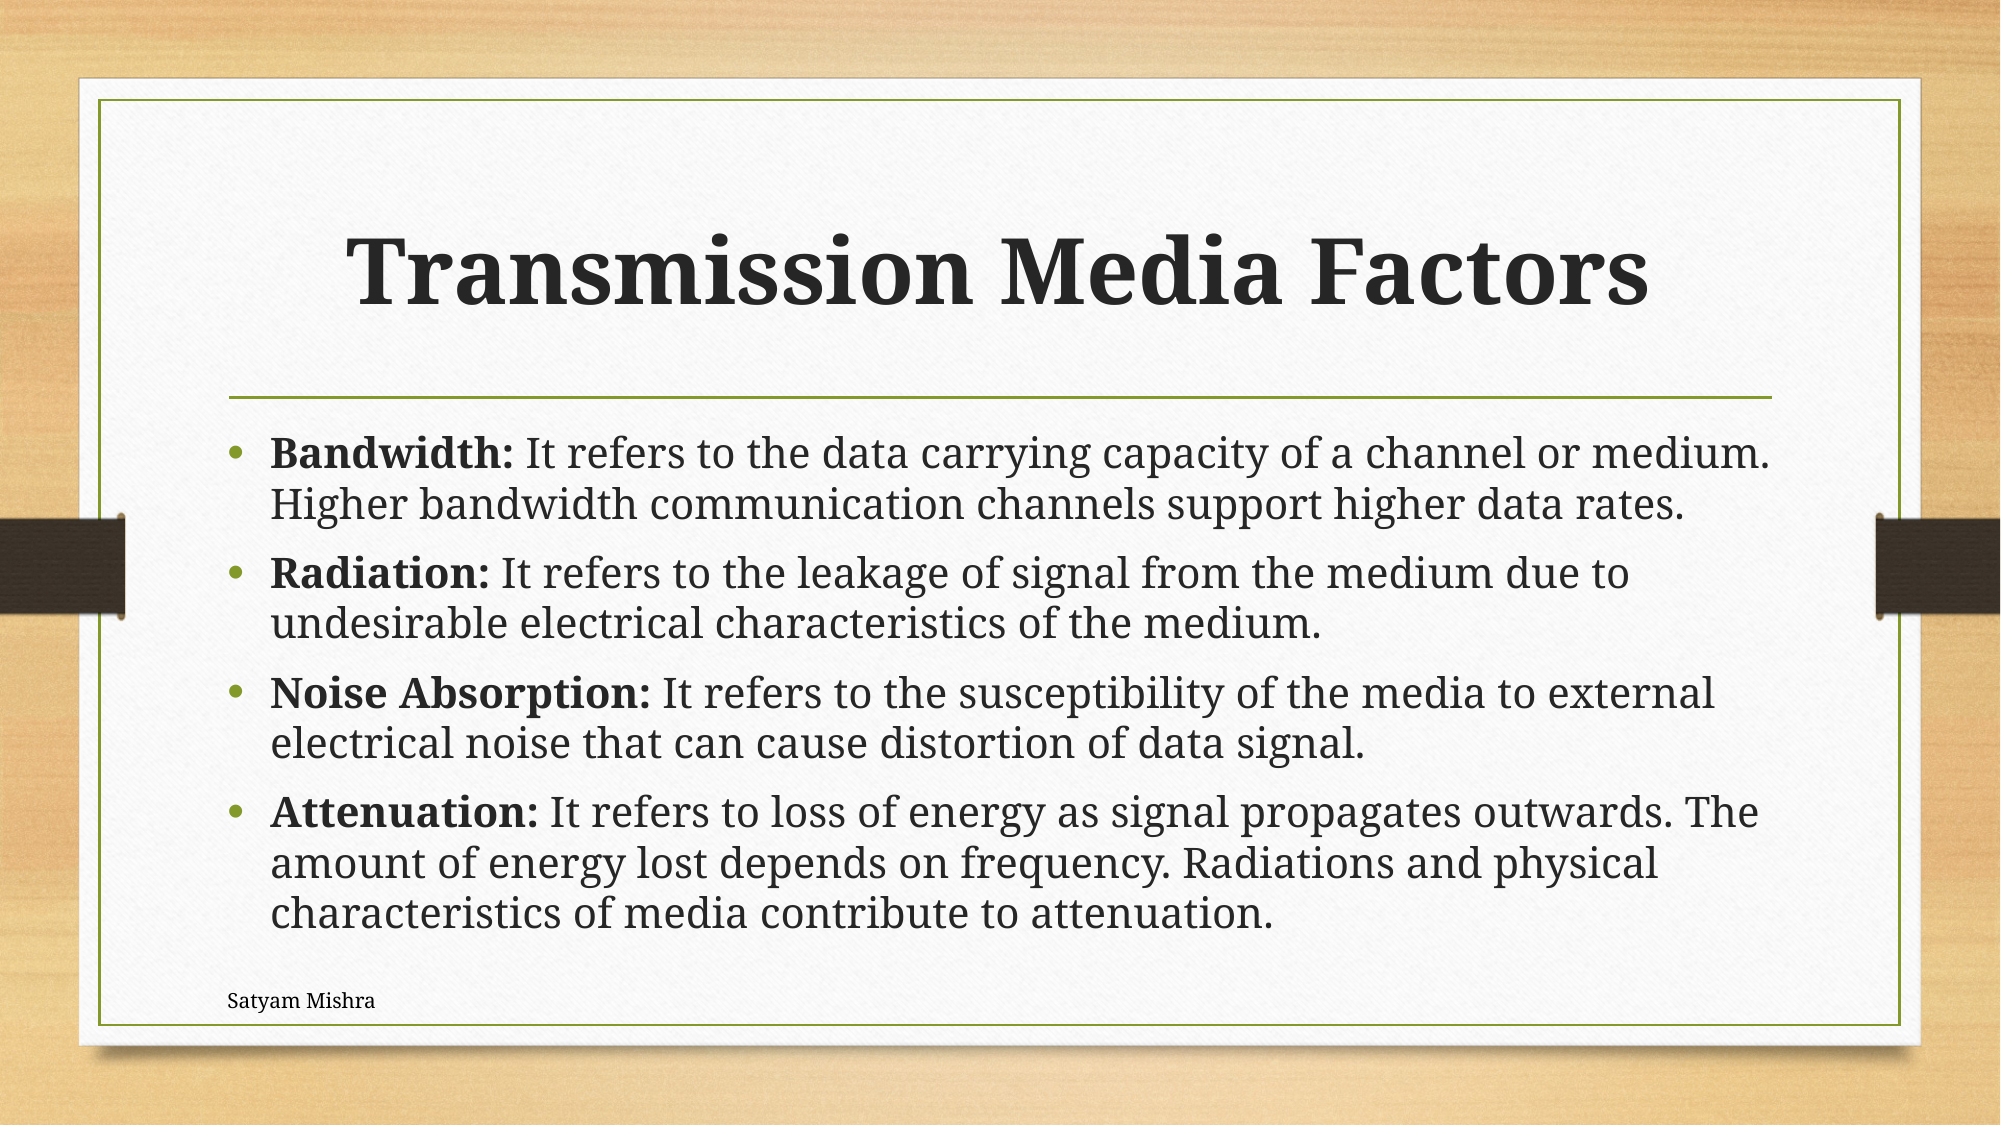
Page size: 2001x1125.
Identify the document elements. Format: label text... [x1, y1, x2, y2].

title Transmission Media Factors [212, 161, 1788, 375]
footer Satyam Mishra [212, 979, 1411, 1025]
list Bandwidth: It refers to the data carrying capacity of a channel or medium. Higher bandwidth communication channels support higher data rates. Radiation: It refers to the leakage of signal from the medium due to undesirable electrical characteristics of the medium. Noise Absorption: It refers to the susceptibility of the media to external electrical noise that can cause distortion of data signal. Attenuation: It refers to loss of energy as signal propagates outwards. The amount of energy lost depends on frequency. Radiations and physical characteristics of media contribute to attenuation. [212, 419, 1788, 964]
picture [0, 0, 2001, 1125]
